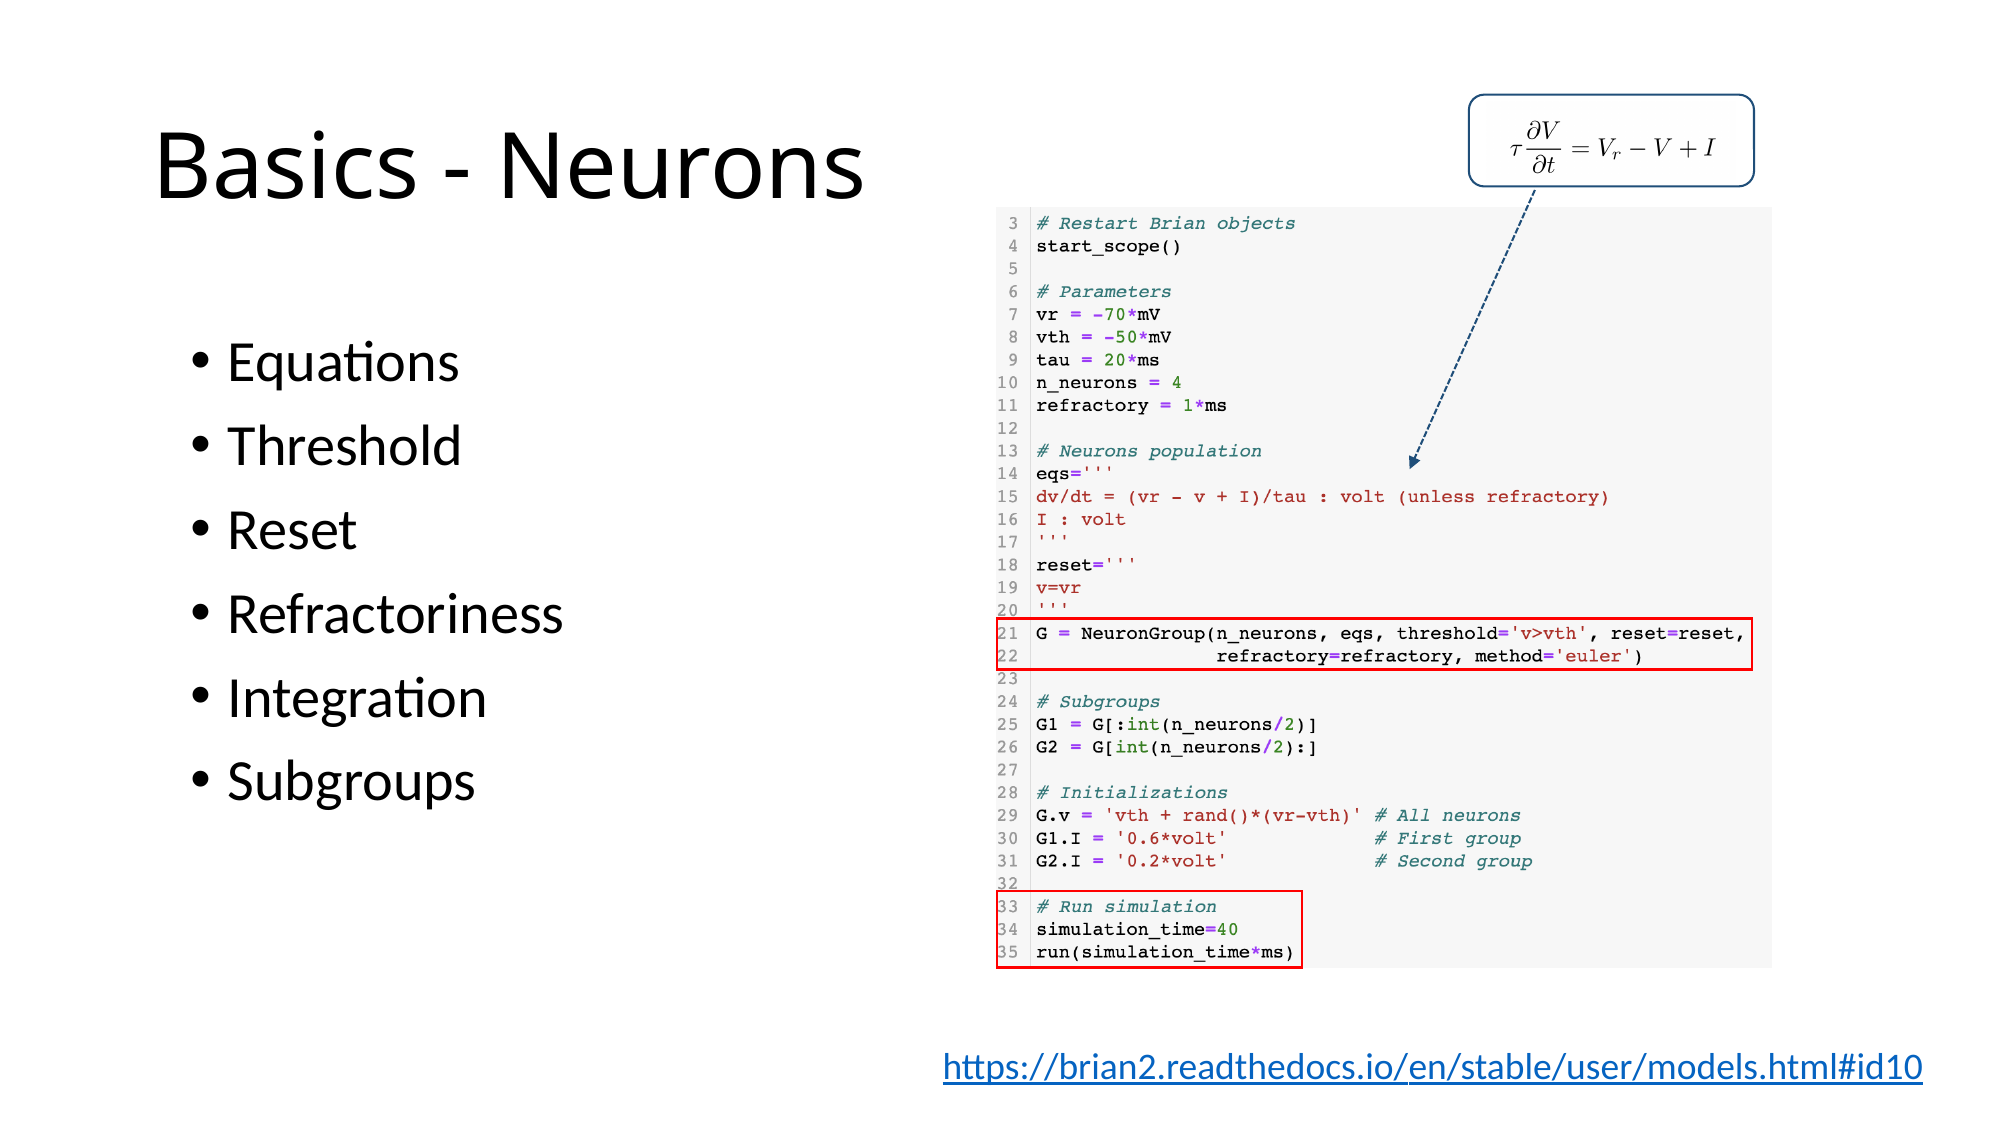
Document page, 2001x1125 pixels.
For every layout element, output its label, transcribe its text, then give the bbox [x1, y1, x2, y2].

picture [1486, 101, 1736, 180]
text_box https://brian2.readthedocs.io/en/stable/user/models.html#id10 [927, 1034, 1939, 1095]
picture [996, 207, 1772, 968]
list Equations Threshold Reset Refractoriness Integration Subgroups [175, 324, 900, 825]
text_box [1467, 93, 1756, 188]
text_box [1409, 189, 1535, 470]
title Basics - Neurons [137, 59, 1863, 278]
